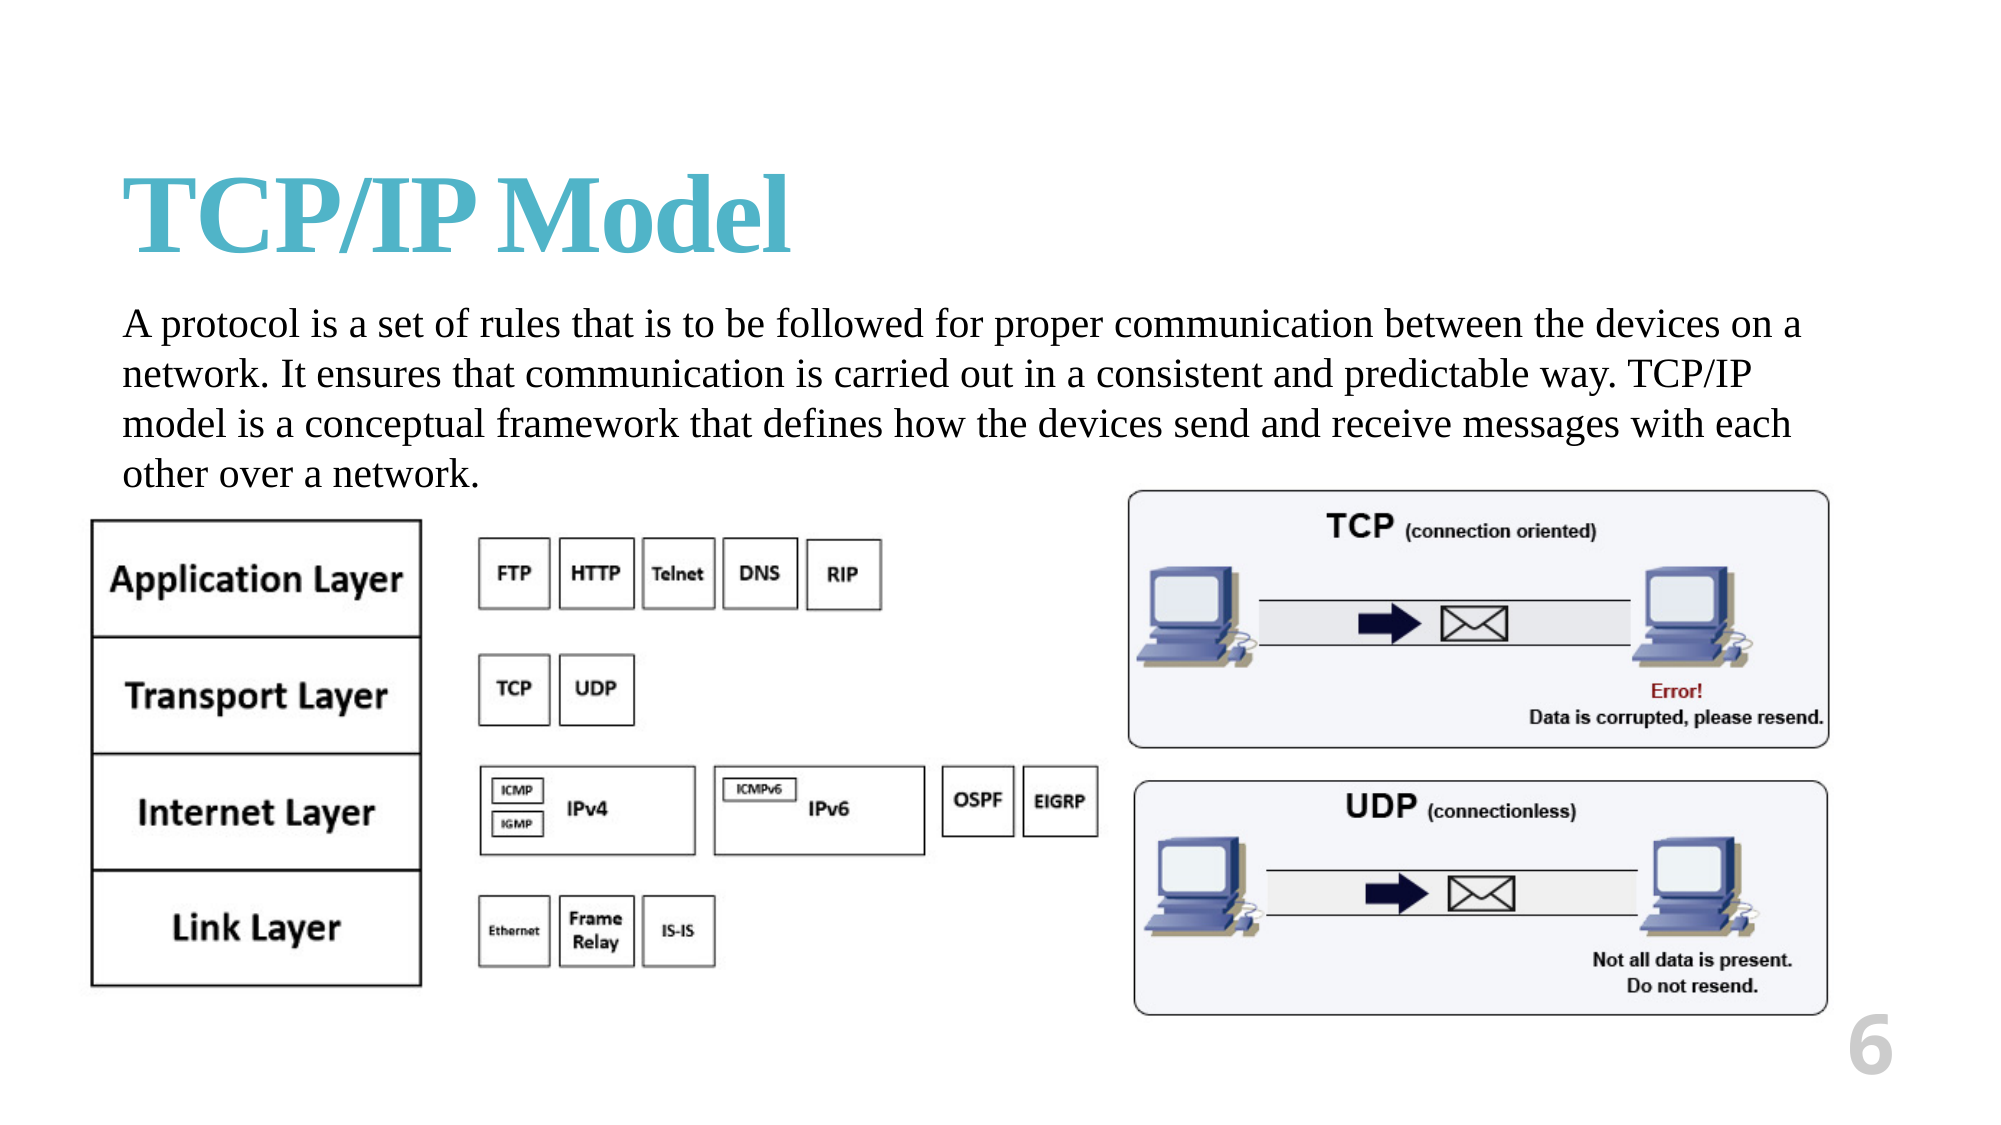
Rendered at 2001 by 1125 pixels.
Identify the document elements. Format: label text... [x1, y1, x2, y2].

picture [1121, 483, 1835, 1023]
title TCP/IP Model [107, 81, 1875, 288]
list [66, 492, 1121, 1023]
slide_number 6 [1430, 883, 1911, 1113]
text_box A protocol is a set of rules that is to be followed for proper communication between the devices on a network. It ensures that communication is carried out in a consistent and predictable way. TCP/IP model is a conceptual framework that defines how the devices send and receive messages with each other over a network. [107, 288, 1875, 549]
